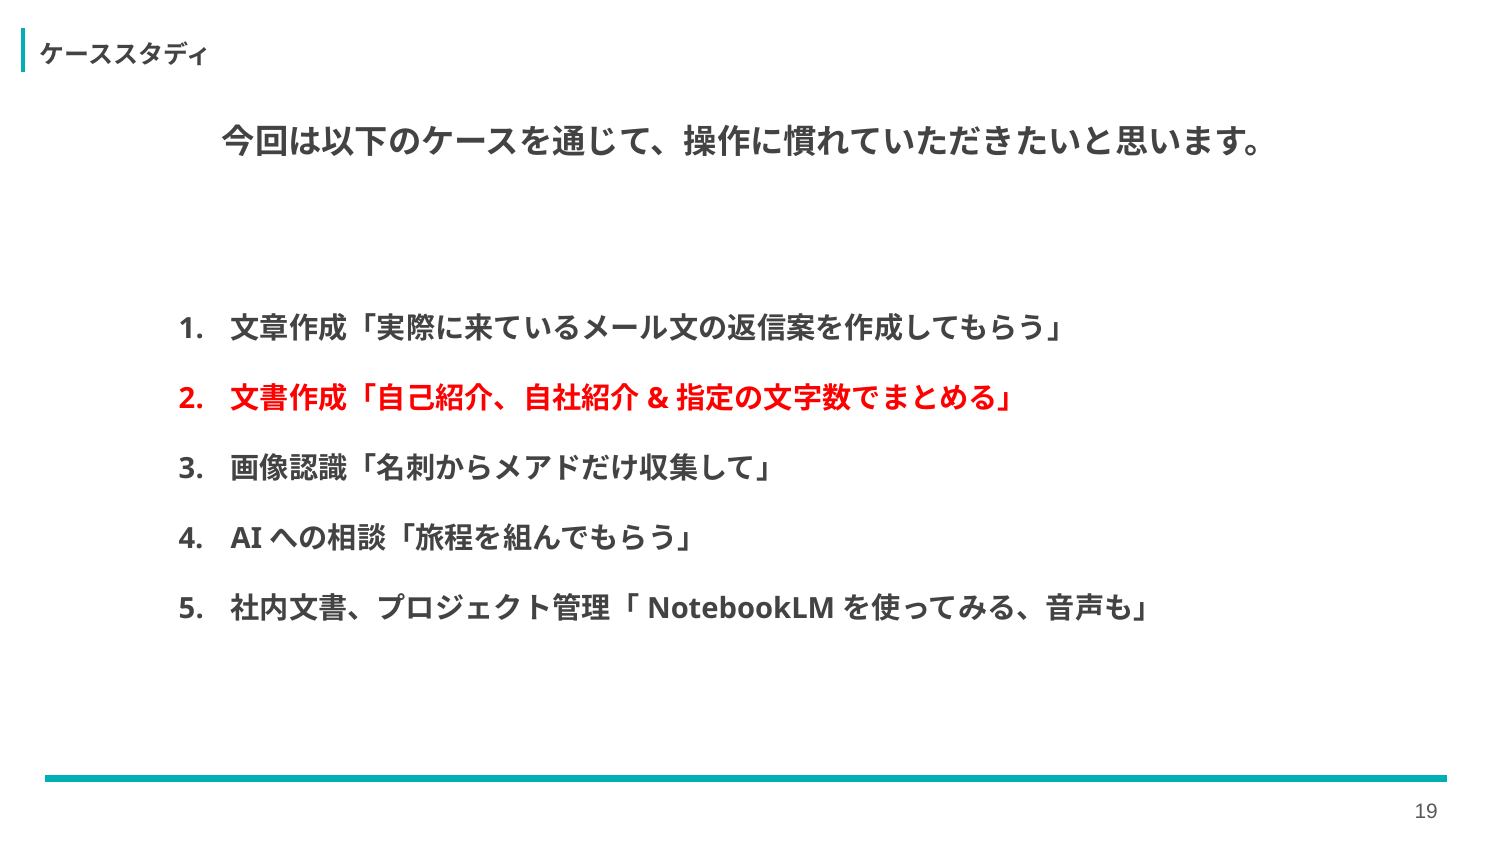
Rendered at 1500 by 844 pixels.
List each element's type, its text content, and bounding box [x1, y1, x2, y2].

text_box ‹#› [1362, 777, 1453, 842]
text_box 今回は以下のケースを通じて、操作に慣れていただきたいと思います。 [0, 73, 1500, 195]
picture [20, 28, 25, 72]
text_box ケーススタディ [28, 31, 943, 63]
text_box 文章作成「実際に来ているメール文の返信案を作成してもらう」 文書作成「自己紹介、自社紹介&指定の文字数でまとめる」 画像認識「名刺からメアドだけ収集して」 AIへの相談「旅程を組んでもらう」 社内文書、プロジェクト管理「NotebookLMを使ってみる、音声も」 [140, 259, 1360, 639]
